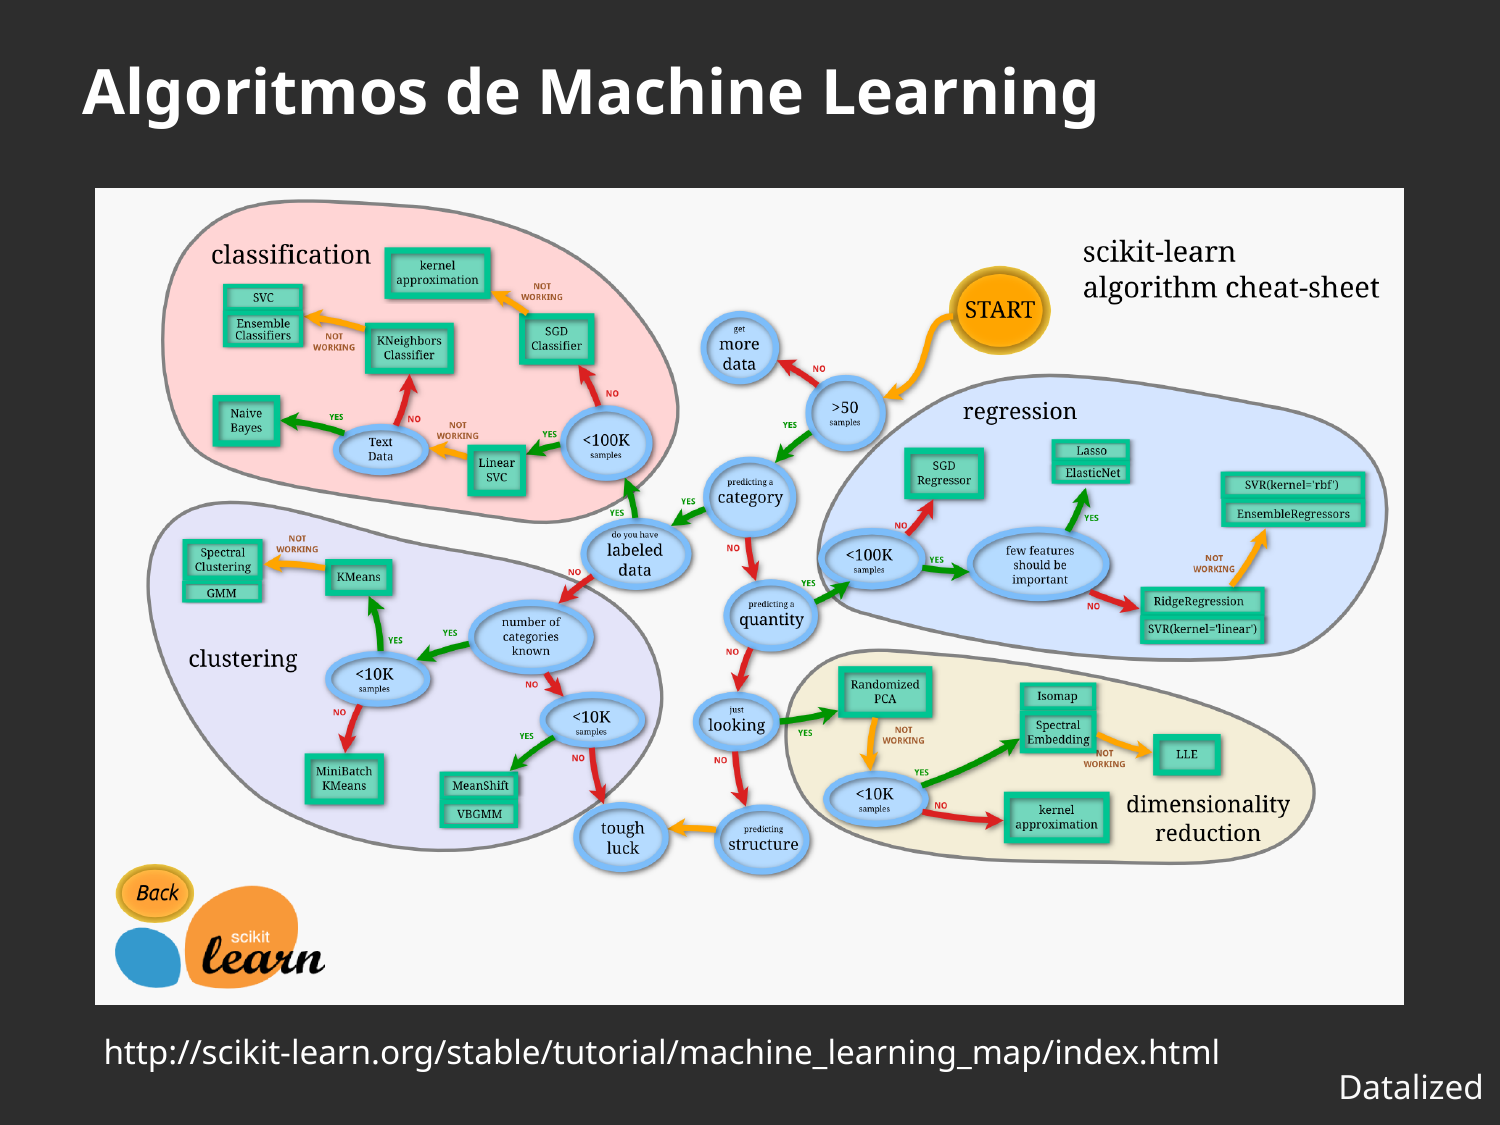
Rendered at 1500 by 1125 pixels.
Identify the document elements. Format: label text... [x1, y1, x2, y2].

text_box [67, 154, 1431, 284]
picture [95, 188, 1404, 1005]
text_box http://scikit-learn.org/stable/tutorial/machine_learning_map/index.html [88, 1024, 1237, 1079]
list Algoritmos de Machine Learning [67, 52, 1459, 137]
text_box Datalized [1223, 1058, 1493, 1115]
